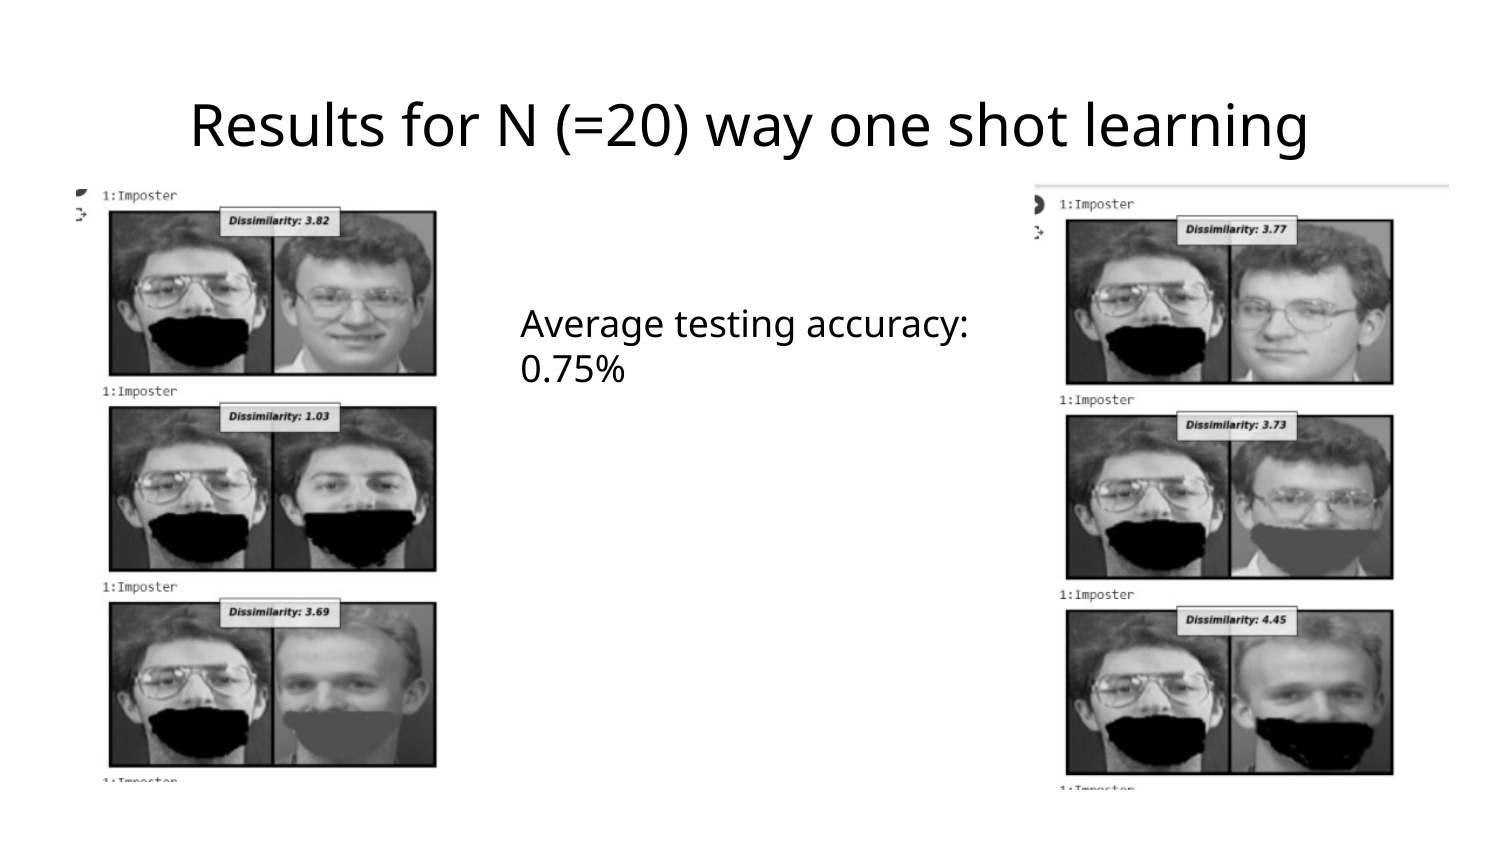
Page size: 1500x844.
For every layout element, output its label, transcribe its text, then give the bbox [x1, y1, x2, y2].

picture [75, 188, 491, 783]
picture [1034, 181, 1450, 790]
title Results for N (=20) way one shot learning [51, 72, 1449, 167]
text_box Average testing accuracy: 0.75% [505, 284, 1008, 613]
